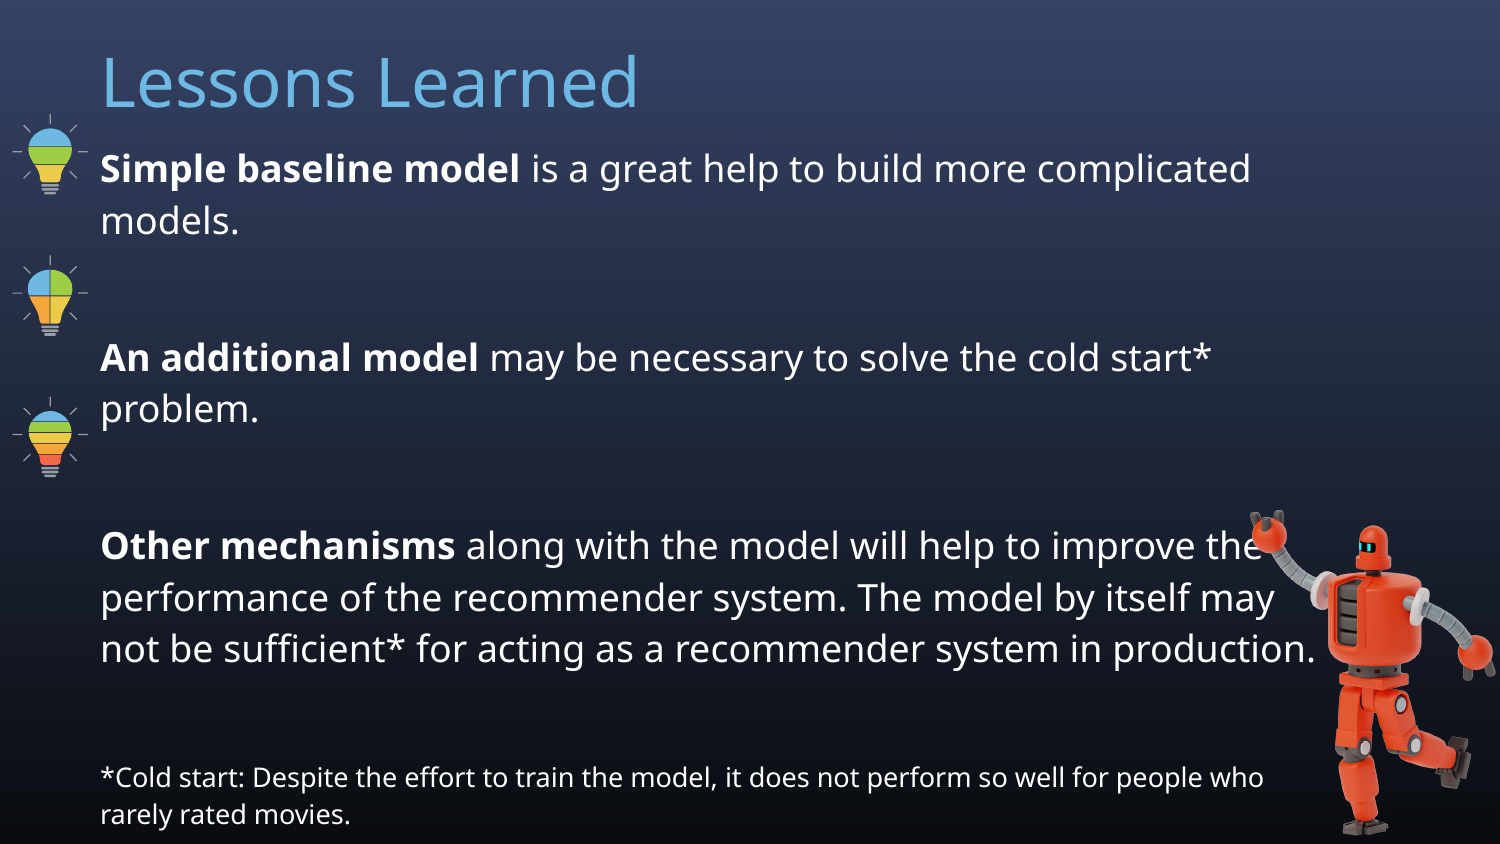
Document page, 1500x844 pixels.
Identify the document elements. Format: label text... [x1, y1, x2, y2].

list Lessons Learned Simple baseline model is a great help to build more complicated models. An additional model may be necessary to solve the cold start* problem. Other mechanisms along with the model will help to improve the performance of the recommender system. The model by itself may not be sufficient* for acting as a recommender system in production. *Cold start: Despite the effort to train the model, it does not perform so well for people who rarely rated movies. *Not sufficient: Even after adding priors, the performance improvement mostly concentrated on the frequent users. [100, 26, 1336, 817]
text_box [12, 113, 89, 195]
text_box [12, 254, 89, 337]
picture [1249, 510, 1500, 844]
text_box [12, 396, 89, 478]
